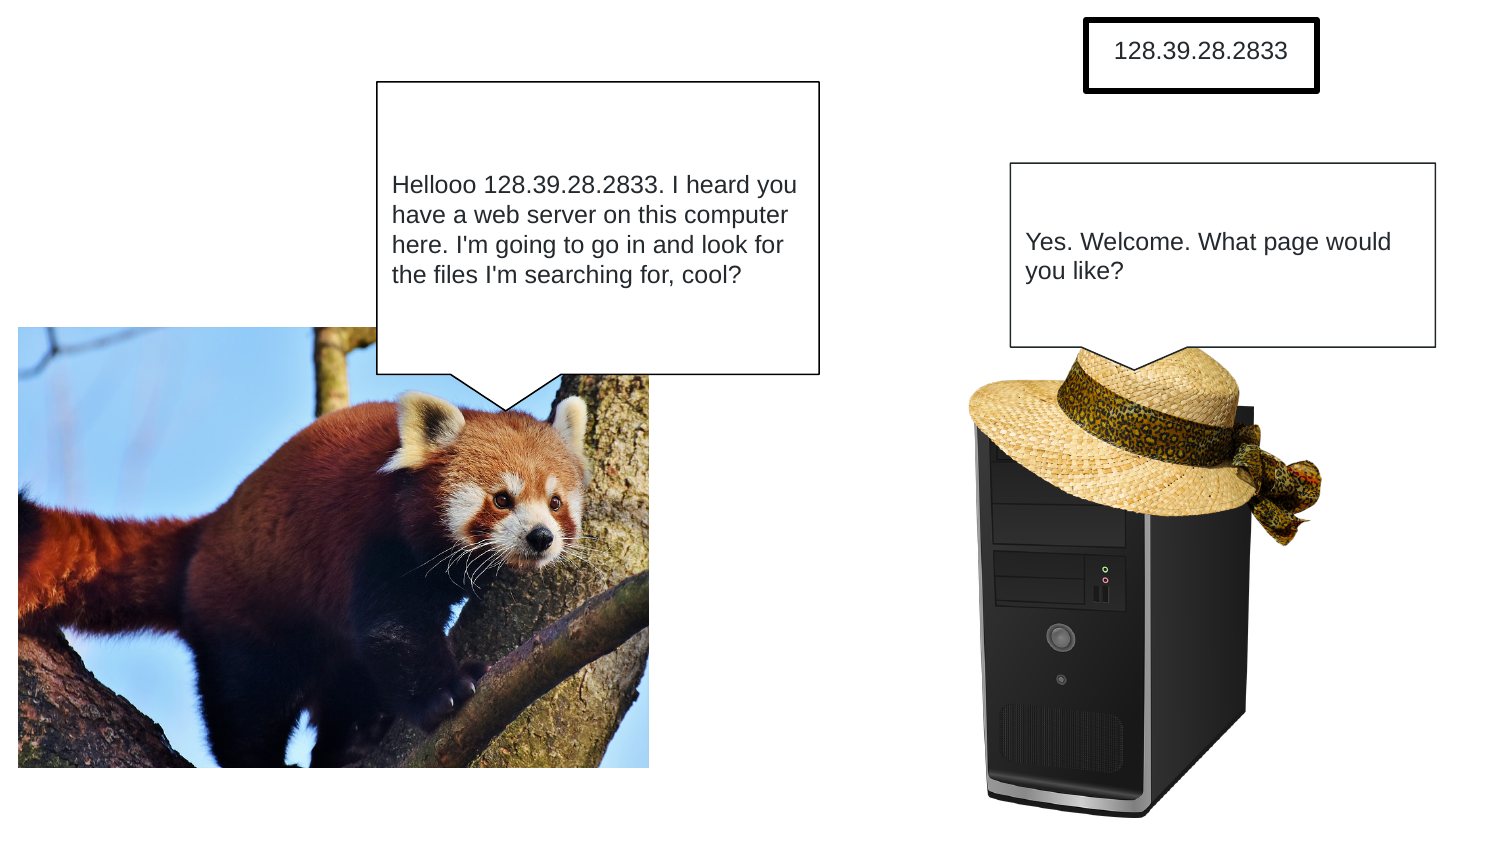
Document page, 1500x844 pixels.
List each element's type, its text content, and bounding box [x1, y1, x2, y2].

text_box Hellooo 128.39.28.2833. I heard you have a web server on this computer here. I'm going to go in and look for the files I'm searching for, cool? [376, 81, 820, 375]
text_box Yes. Welcome. What page would you like? [1010, 163, 1436, 348]
picture [887, 199, 1427, 818]
picture [18, 327, 649, 768]
text_box 128.39.28.2833 [1085, 19, 1317, 92]
